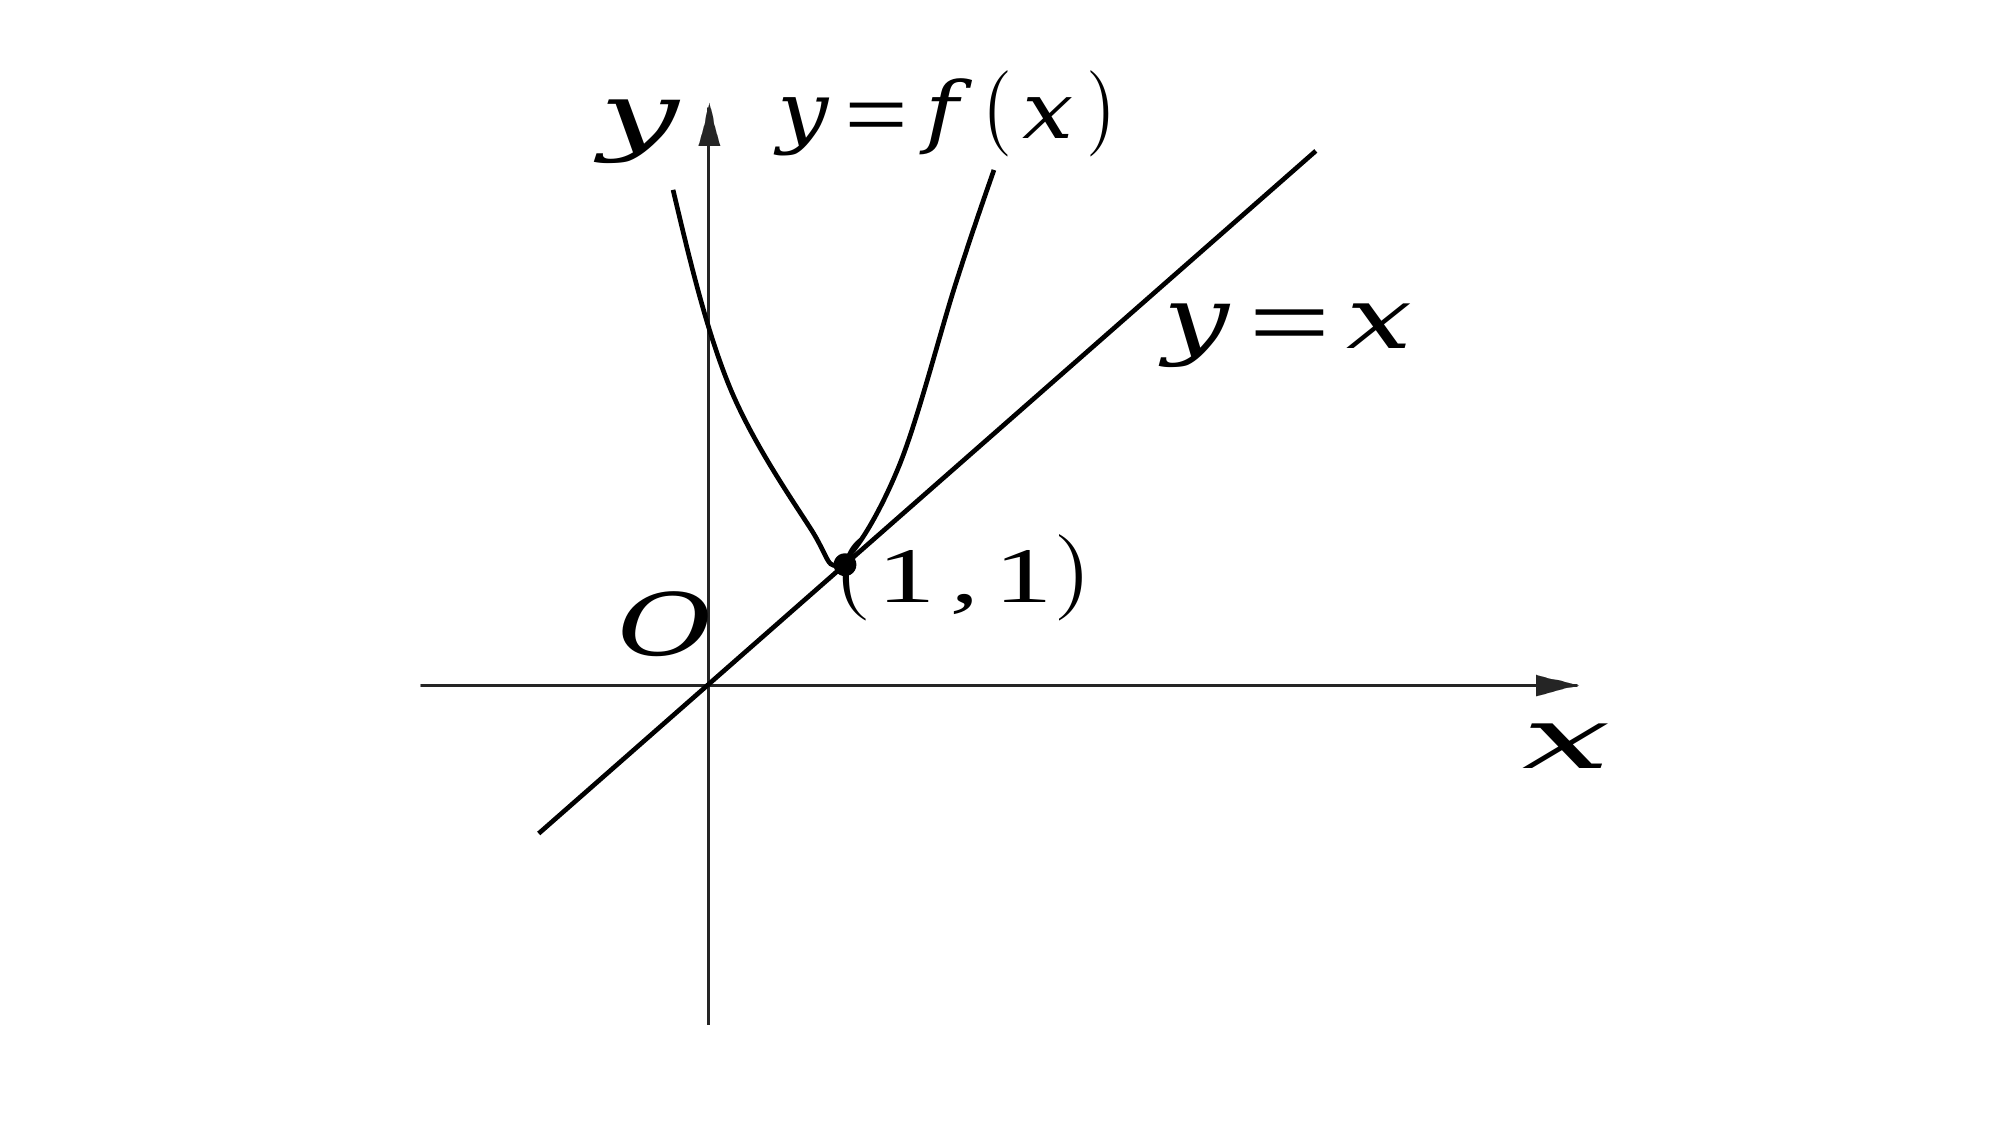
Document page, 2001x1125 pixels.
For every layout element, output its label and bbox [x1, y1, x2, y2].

text_box [538, 150, 1316, 834]
picture [419, 100, 1581, 1025]
